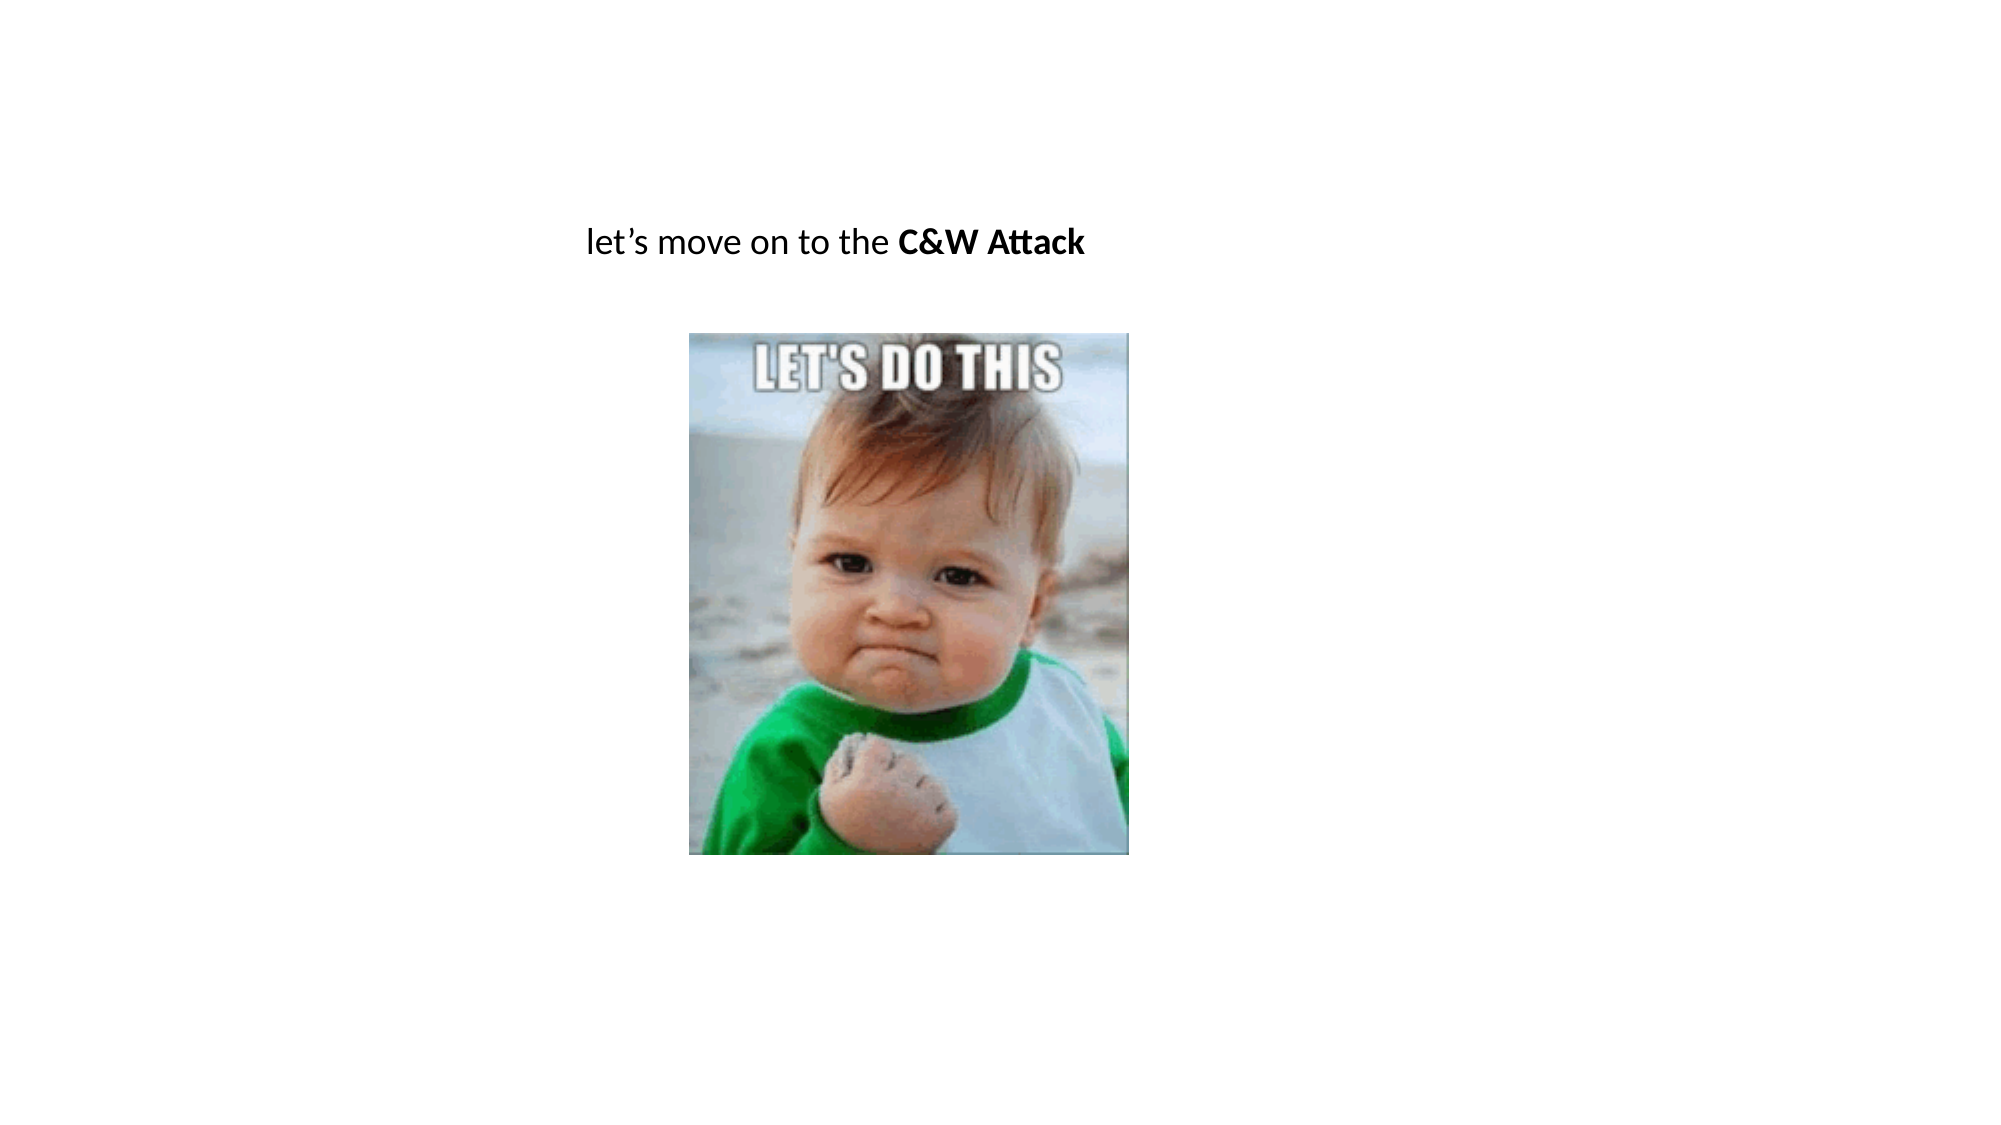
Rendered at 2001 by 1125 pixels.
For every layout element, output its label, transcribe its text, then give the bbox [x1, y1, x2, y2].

text_box let’s move on to the C&W Attack [571, 209, 1572, 270]
picture [689, 333, 1129, 855]
